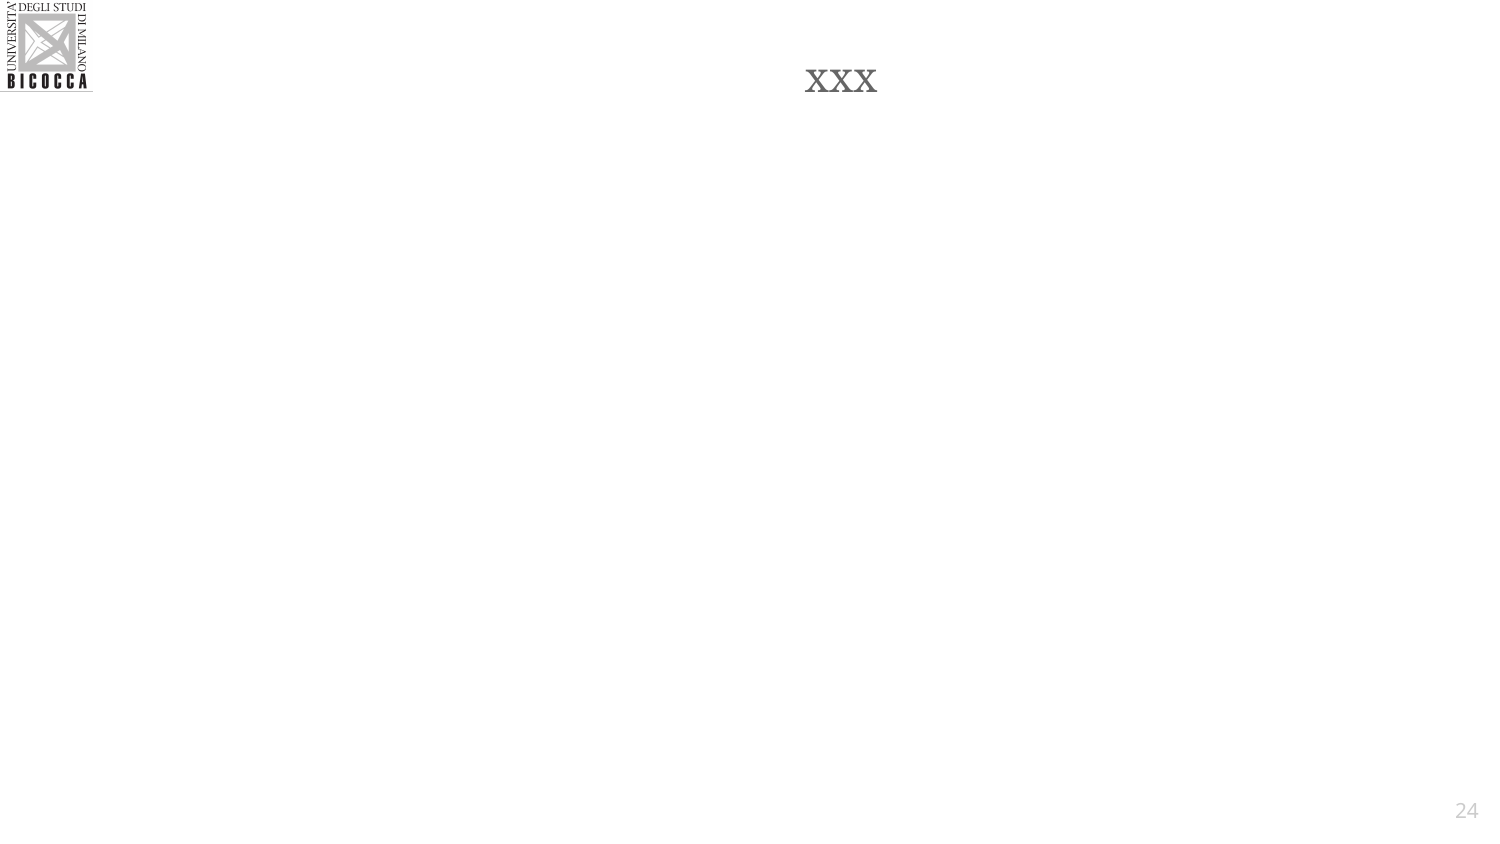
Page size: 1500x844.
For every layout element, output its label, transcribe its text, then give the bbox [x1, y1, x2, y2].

picture [0, 0, 93, 92]
text_box xxx [789, 28, 1449, 812]
slide_number 24 [1403, 779, 1494, 844]
